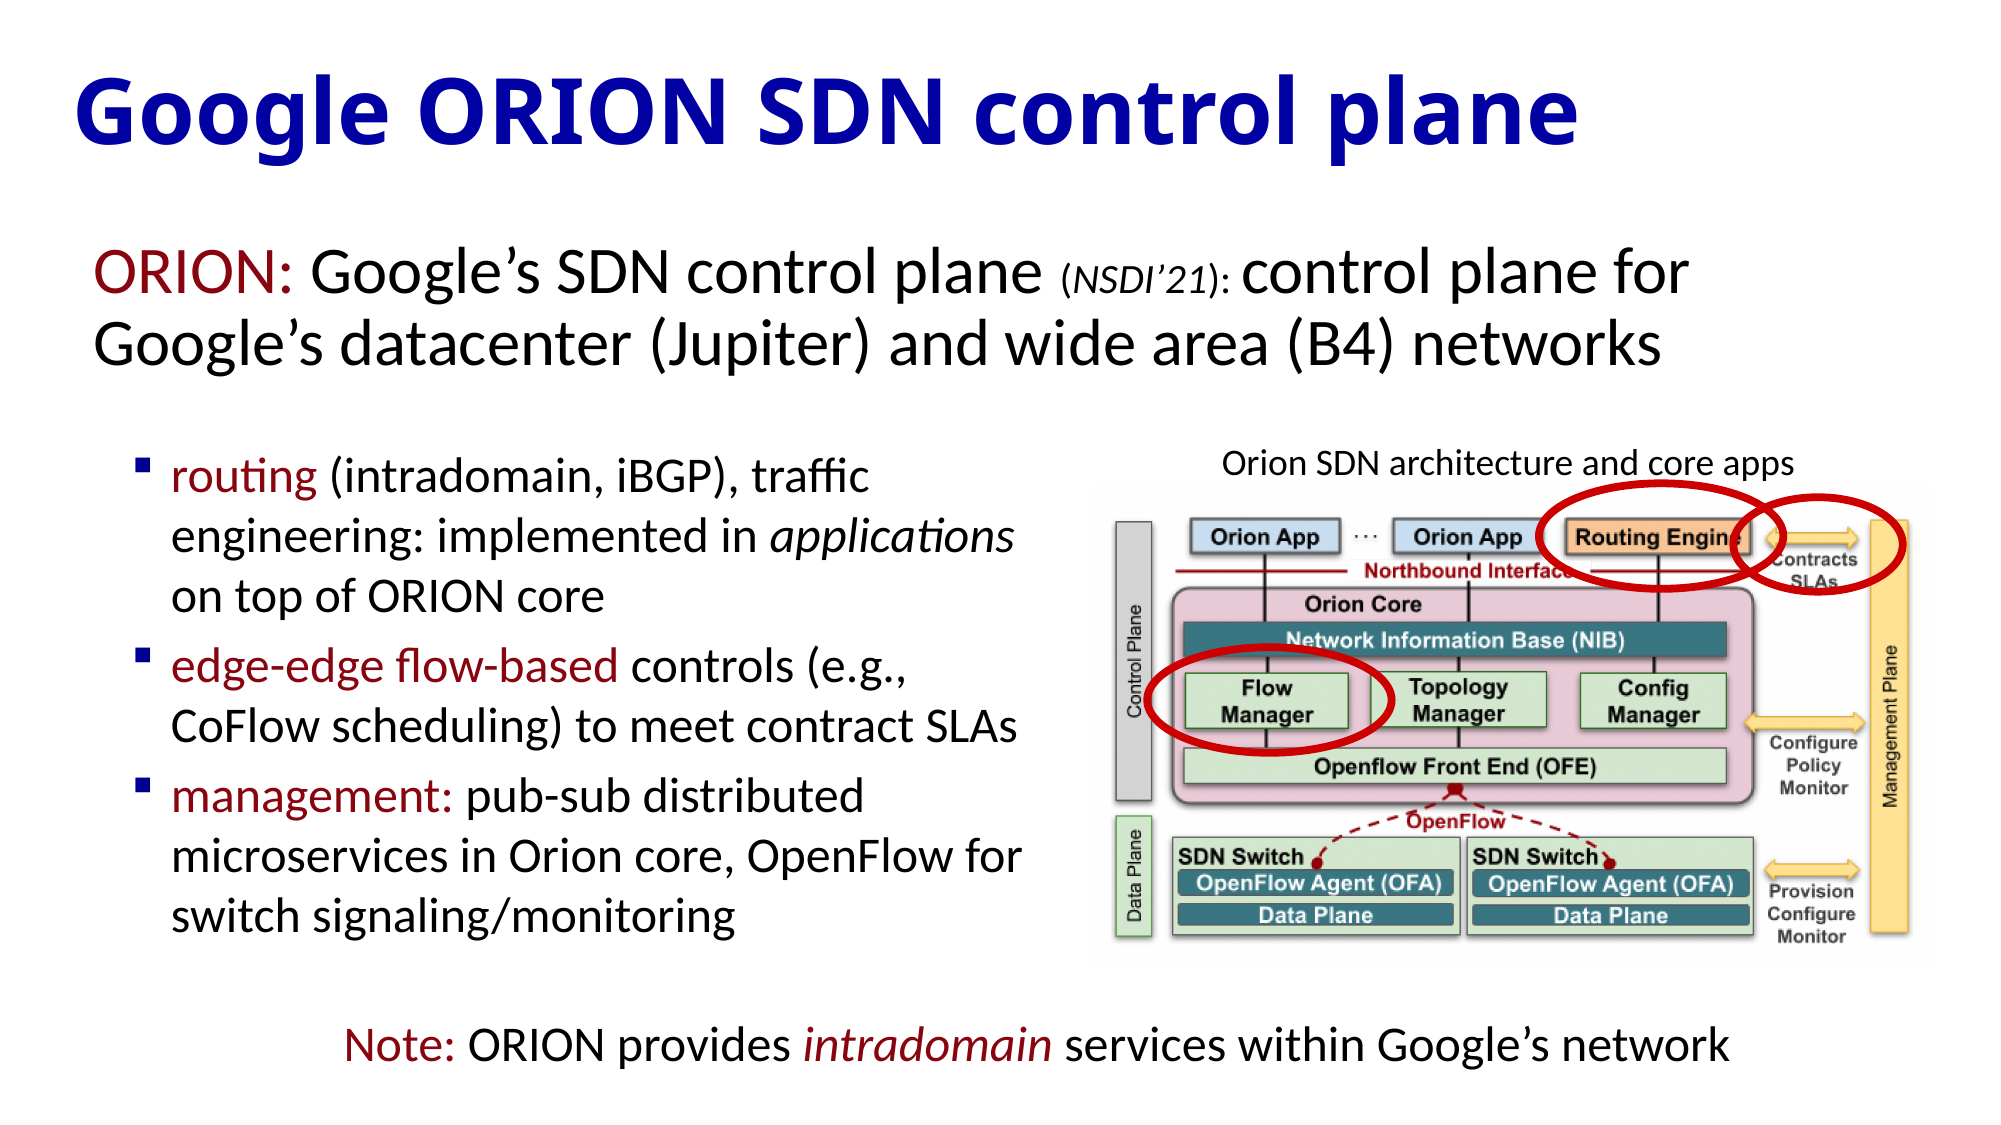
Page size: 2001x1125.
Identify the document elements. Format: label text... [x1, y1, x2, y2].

text_box Orion SDN architecture and core apps [1207, 430, 1811, 484]
picture [1089, 484, 1933, 966]
list ORION: Google’s SDN control plane (NSDI’21): control plane for Google’s datacenter (Jupiter) and wide area (B4) networks [78, 228, 1925, 404]
text_box routing (intradomain, iBGP), traffic engineering: implemented in applications on top of ORION core edge-edge flow-based controls (e.g., CoFlow scheduling) to meet contract SLAs management: pub-sub distributed microservices in Orion core, OpenFlow for switch signaling/monitoring [116, 434, 1059, 981]
title Google ORION SDN control plane [57, 21, 2000, 209]
text_box Note: ORION provides intradomain services within Google’s network [328, 1003, 1746, 1124]
